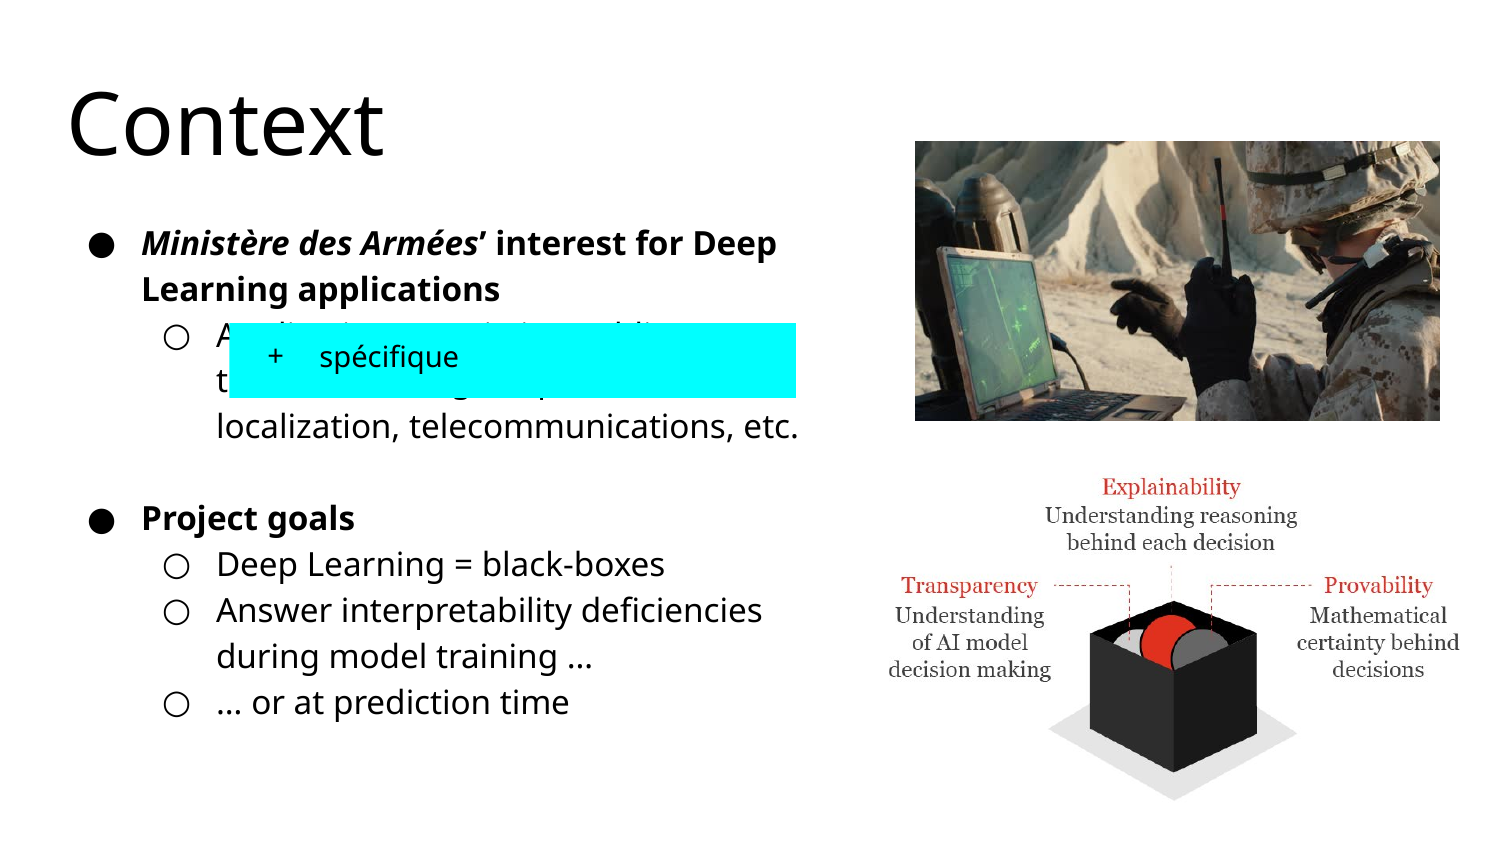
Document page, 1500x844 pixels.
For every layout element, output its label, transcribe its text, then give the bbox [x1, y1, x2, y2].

title Context [51, 51, 1449, 189]
list Ministère des Armées’ interest for Deep Learning applications Applications : assisting soldiers on the battlefield, geo-spatial localization, telecommunications, etc. AAA Project goals Deep Learning = black-boxes Answer interpretability deficiencies during model training … … or at prediction time [51, 200, 821, 752]
text_box spécifique [229, 323, 796, 398]
picture [870, 140, 1485, 810]
